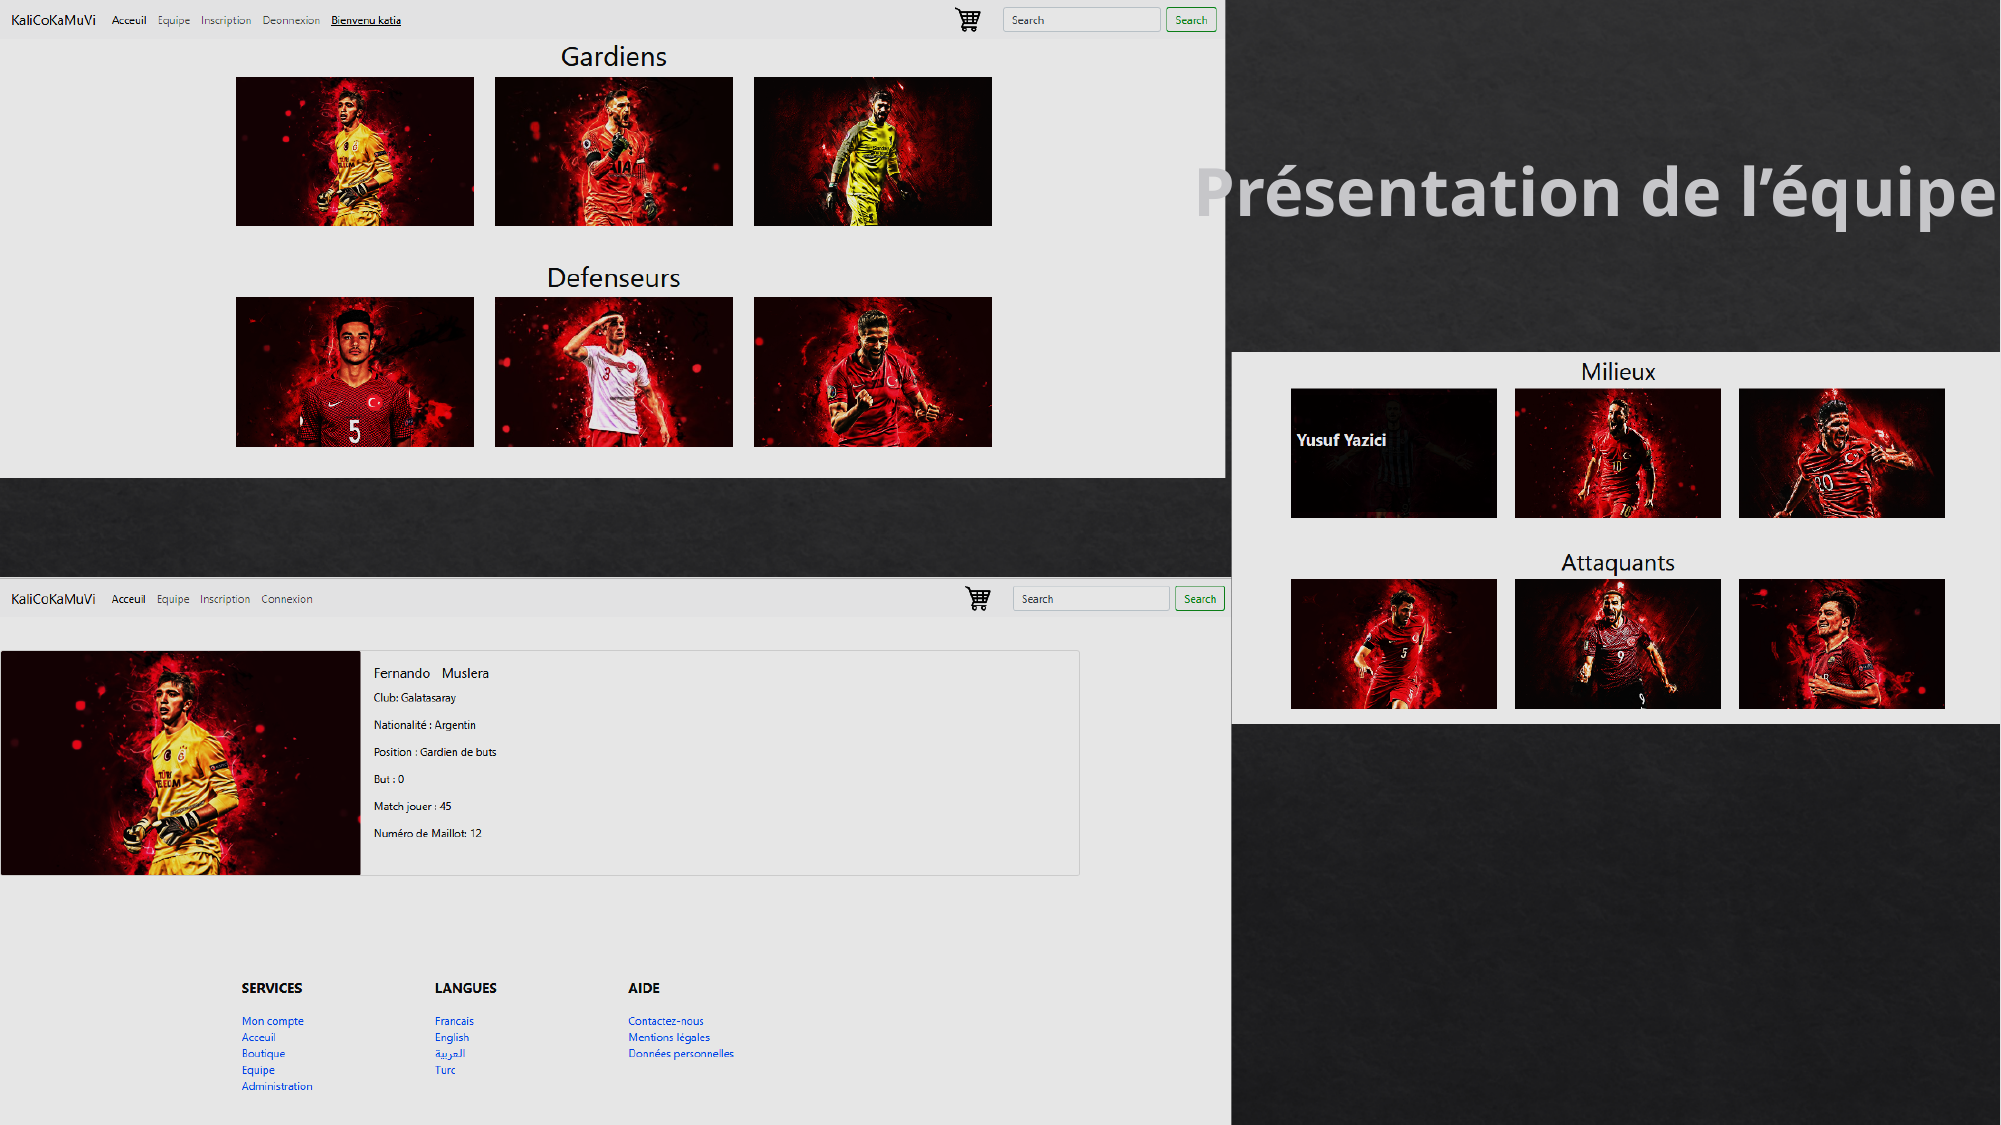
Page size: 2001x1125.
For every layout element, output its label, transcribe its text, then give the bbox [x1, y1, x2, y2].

picture [0, 0, 1226, 478]
picture [0, 352, 2000, 1125]
text_box Présentation de l’équipe [1234, 142, 2000, 238]
